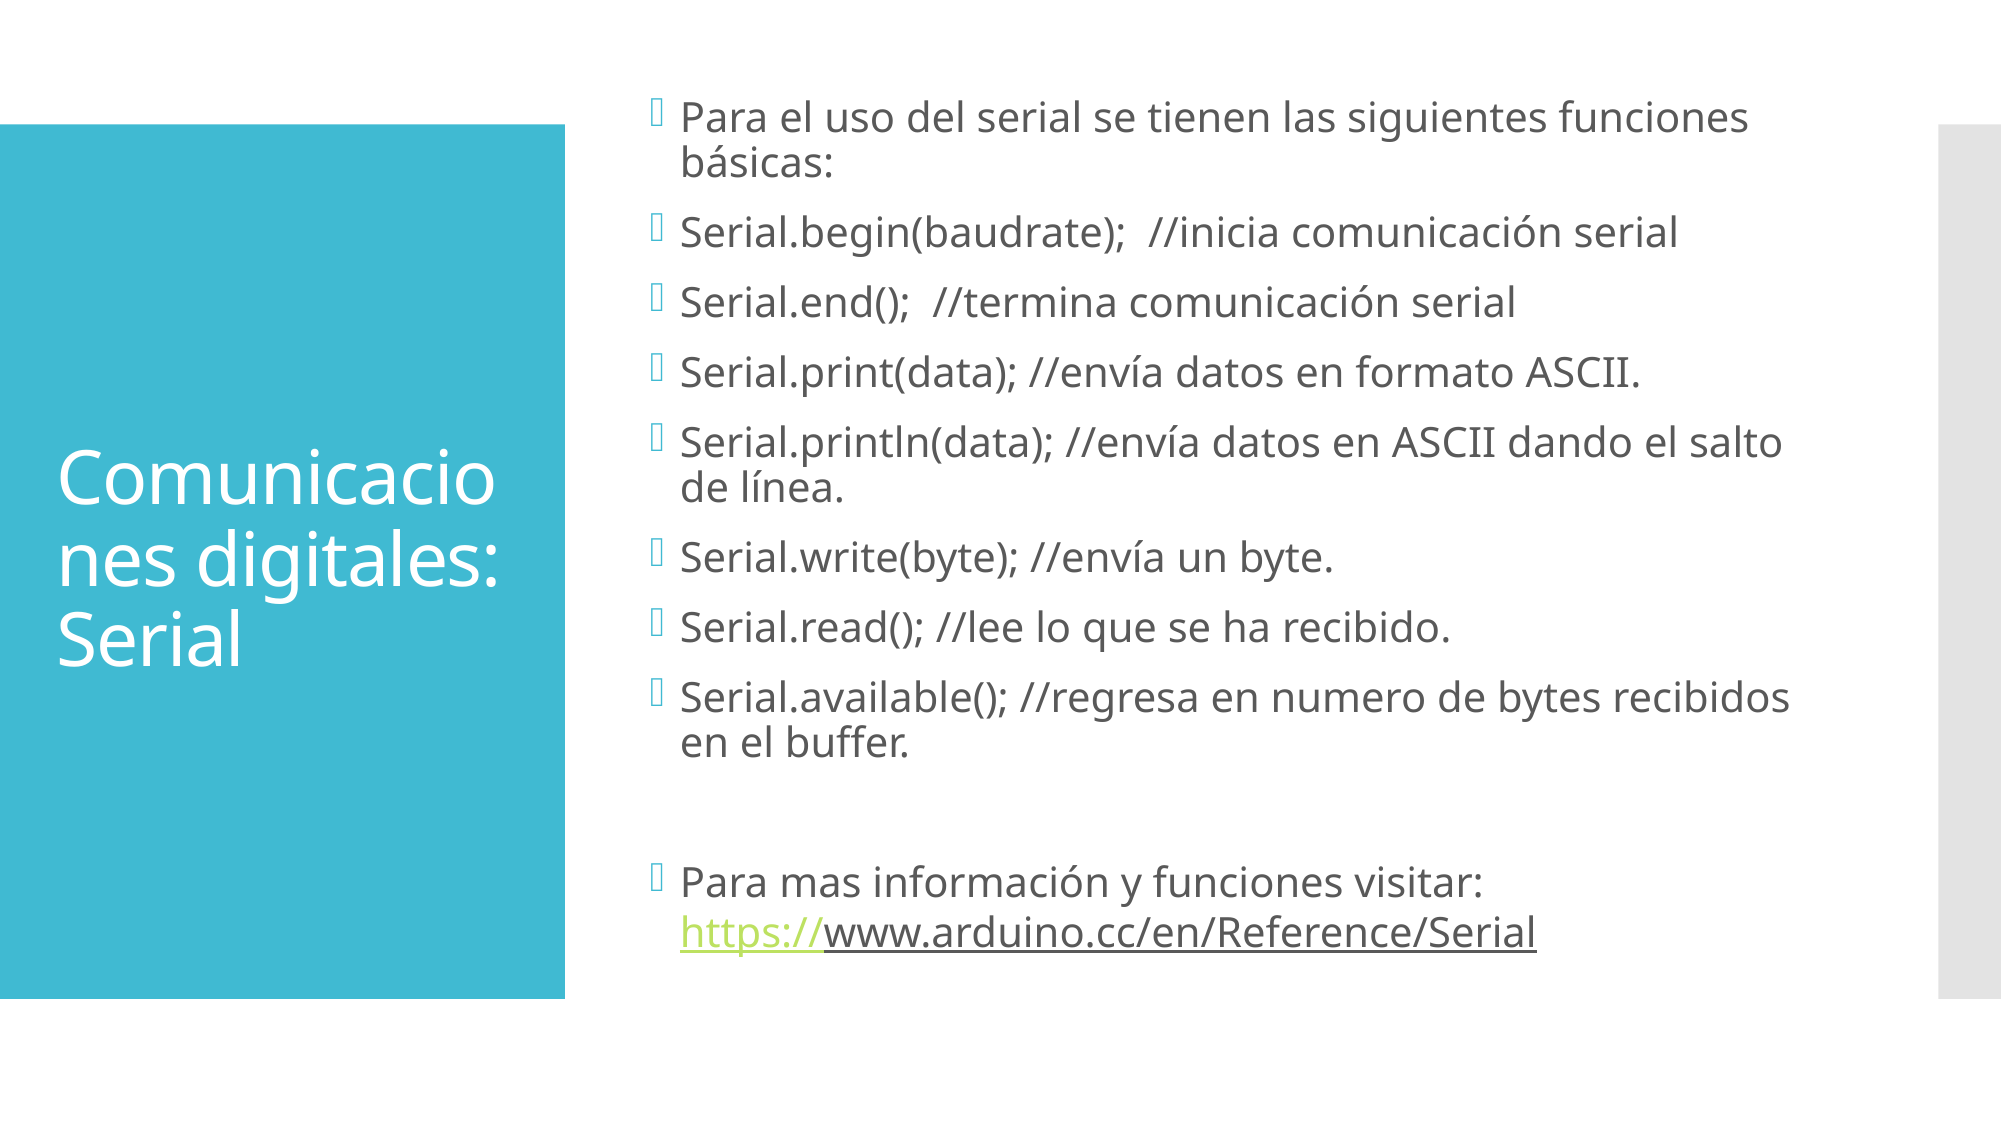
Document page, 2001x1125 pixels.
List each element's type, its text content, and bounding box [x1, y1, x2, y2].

title Comunicaciones digitales: Serial [41, 184, 525, 940]
list Para el uso del serial se tienen las siguientes funciones básicas: Serial.begin(baudrate); //inicia comunicación serial Serial.end(); //termina comunicación serial Serial.print(data); //envía datos en formato ASCII. Serial.println(data); //envía datos en ASCII dando el salto de línea. Serial.write(byte); //envía un byte. Serial.read(); //lee lo que se ha recibido. Serial.available(); //regresa en numero de bytes recibidos en el buffer. Para mas información y funciones visitar: https://www.arduino.cc/en/Reference/Serial [634, 141, 1835, 982]
